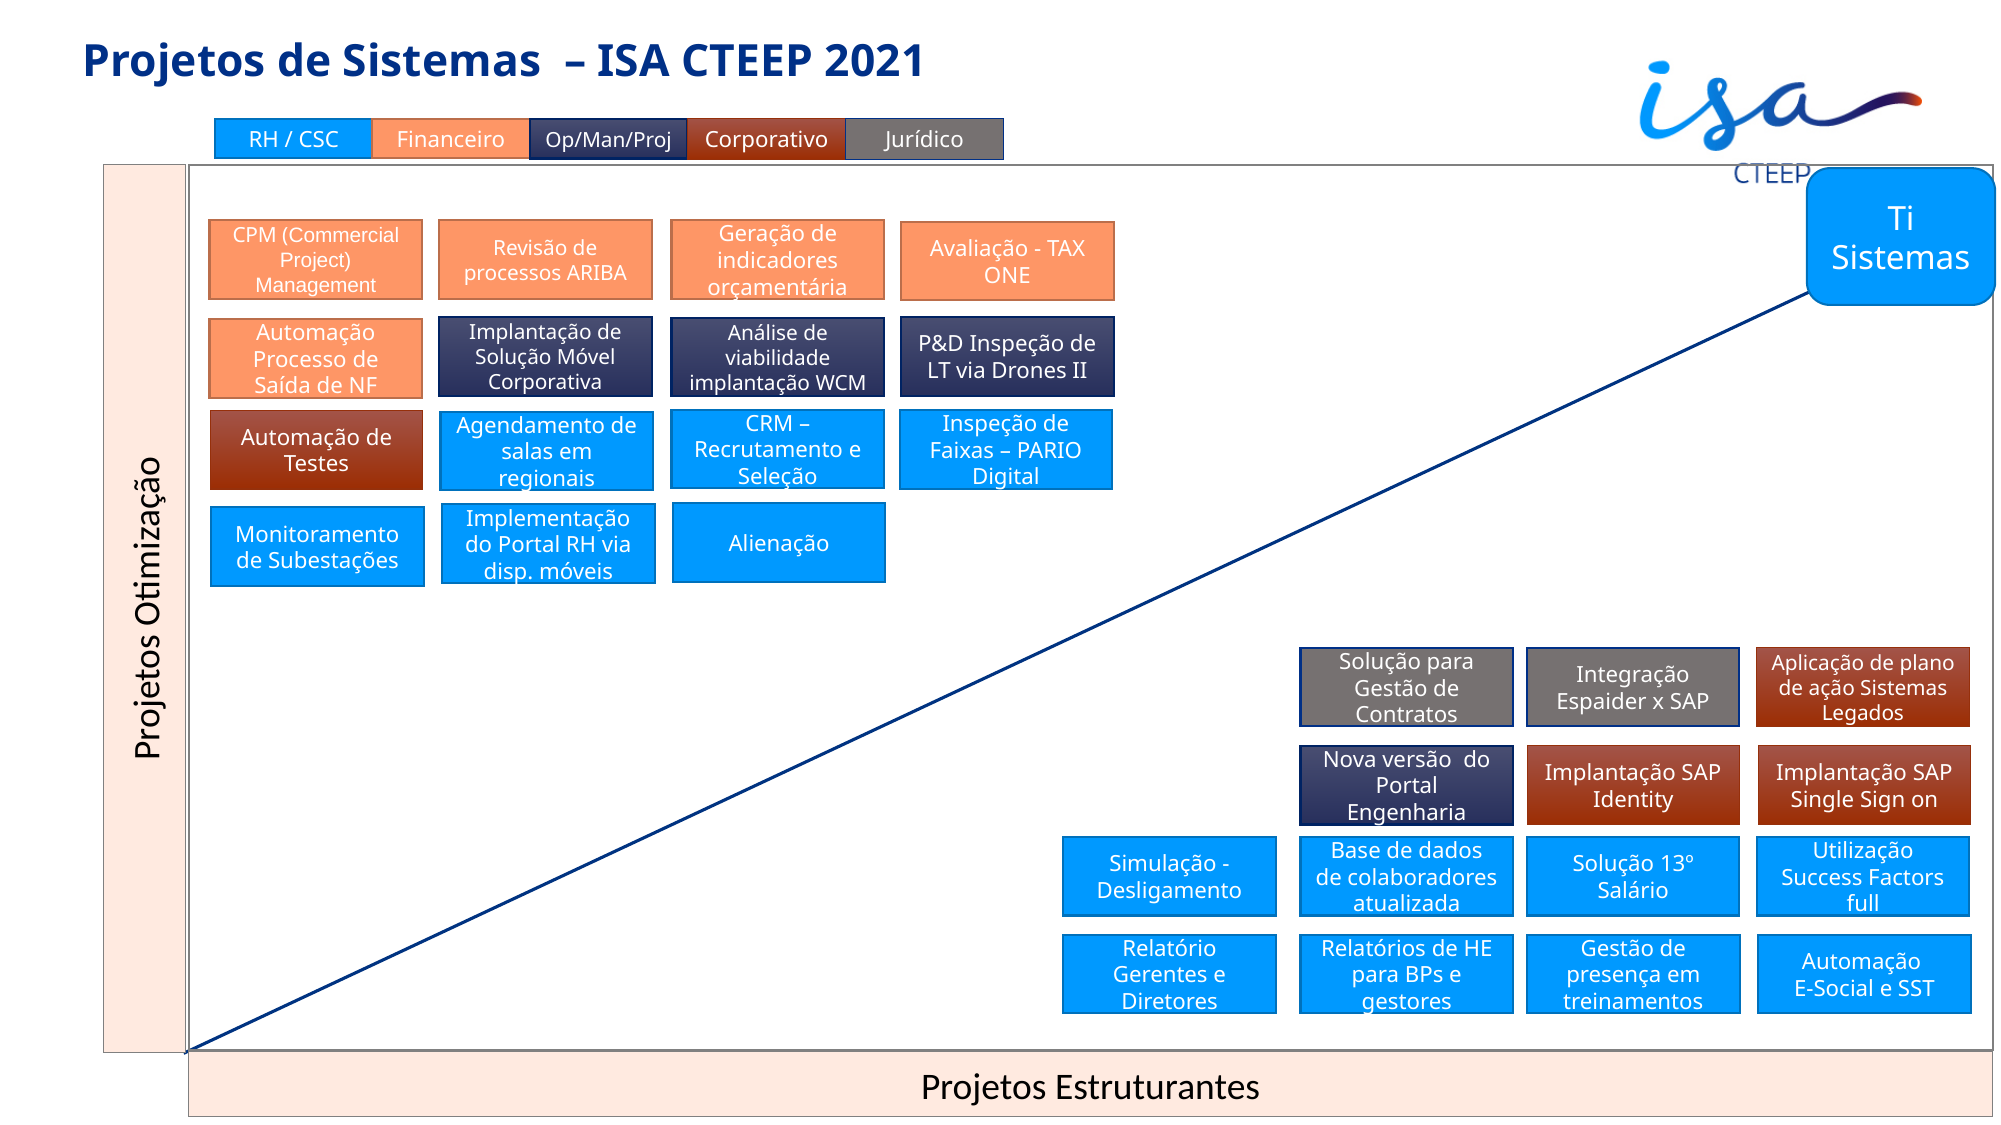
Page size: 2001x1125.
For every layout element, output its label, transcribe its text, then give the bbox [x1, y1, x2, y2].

text_box Ti Sistemas [1805, 167, 1997, 306]
text_box RH / CSC [214, 118, 371, 159]
text_box [1971, 295, 1994, 1051]
picture [1629, 43, 1929, 164]
title Projetos de Sistemas – ISA CTEEP 2021 [67, 41, 1732, 84]
text_box Jurídico [845, 118, 1004, 160]
text_box Corporativo [687, 118, 845, 160]
text_box Op/Man/Proj [529, 118, 687, 160]
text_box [183, 216, 1971, 1054]
text_box Projetos Otimização [103, 164, 186, 1053]
text_box Projetos Estruturantes [188, 1051, 1993, 1117]
text_box Financeiro [371, 118, 529, 159]
text_box [188, 164, 1994, 216]
